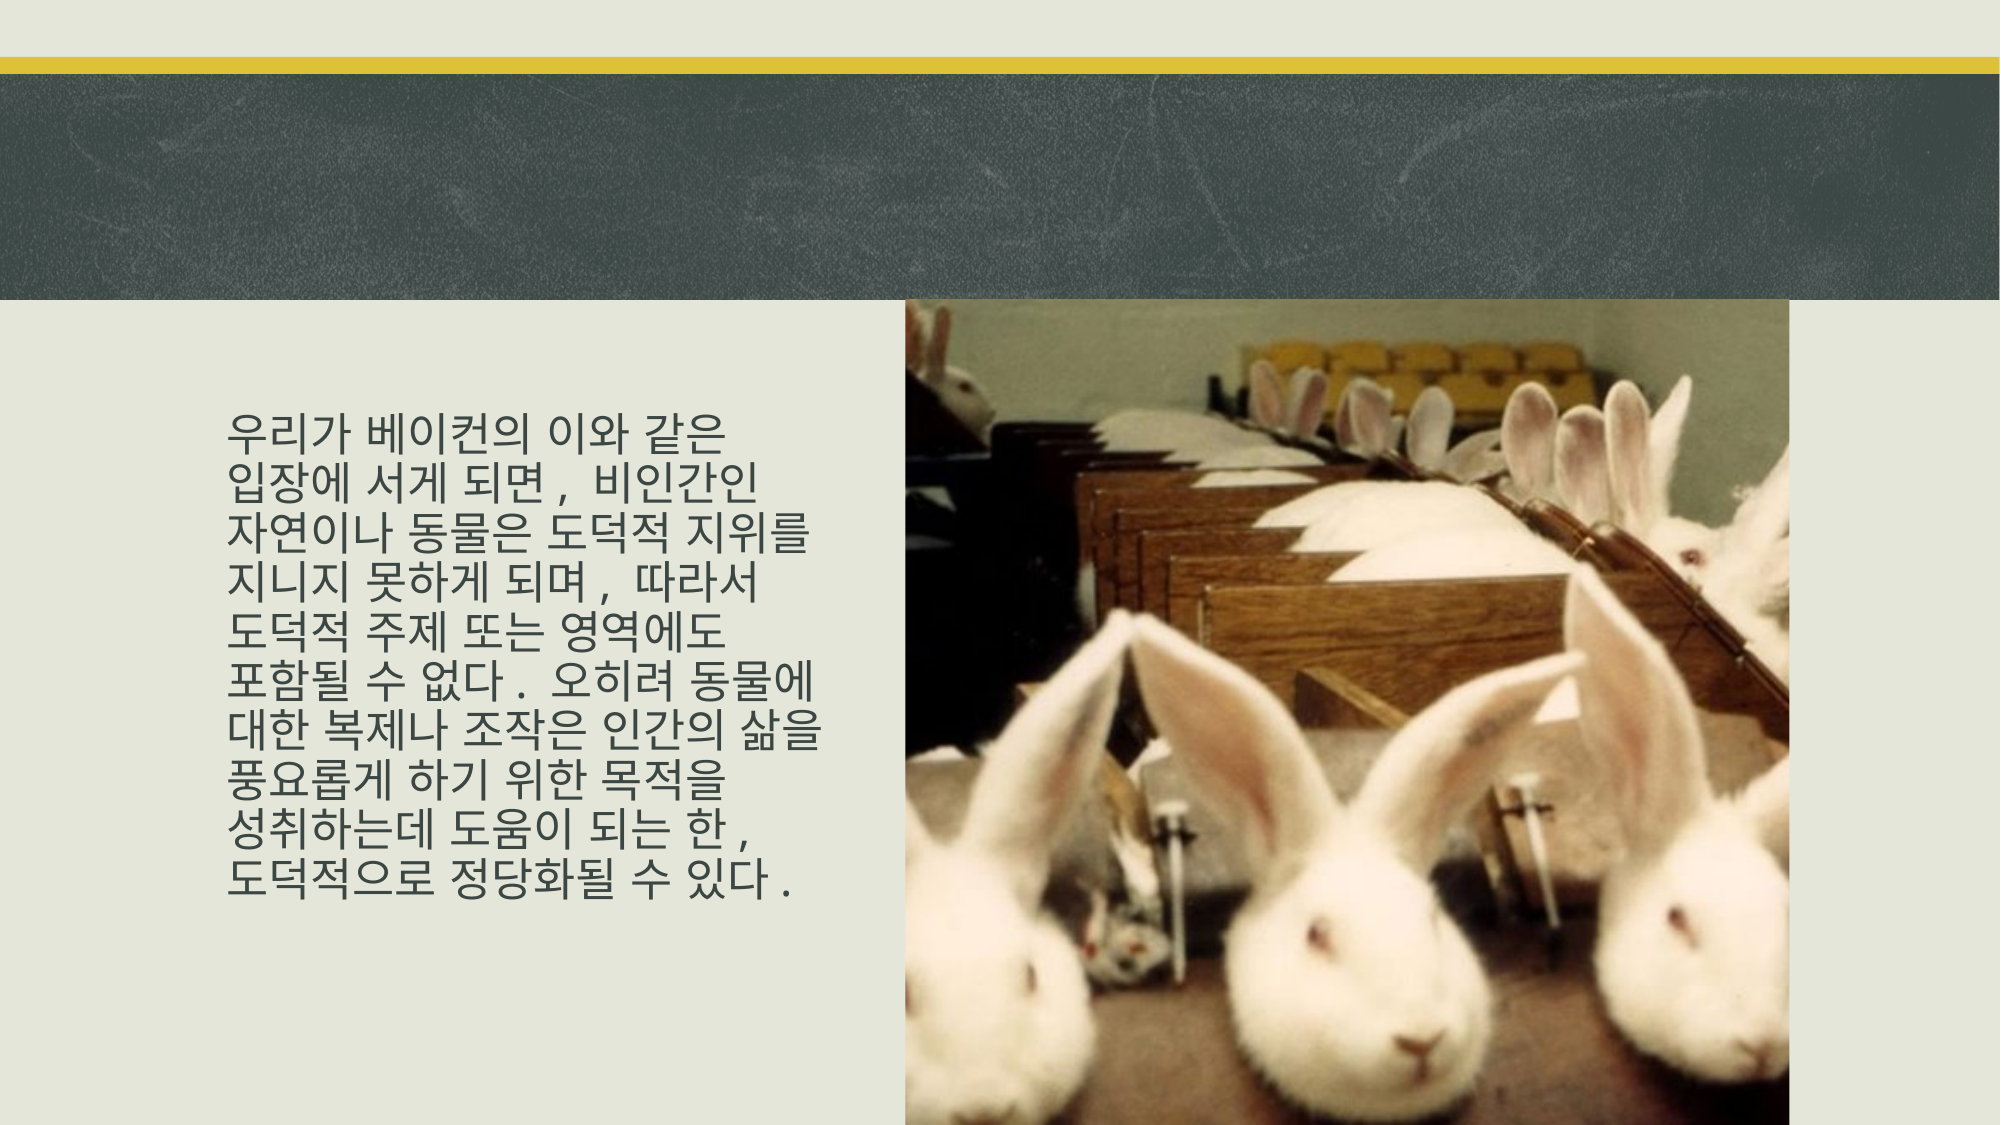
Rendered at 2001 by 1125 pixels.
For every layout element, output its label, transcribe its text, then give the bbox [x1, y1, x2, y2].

list 우리가 베이컨의 이와 같은 입장에 서게 되면, 비인간인 자연이나 동물은 도덕적 지위를 지니지 못하게 되며, 따라서 도덕적 주제 또는 영역에도 포함될 수 없다. 오히려 동물에 대한 복제나 조작은 인간의 삶을 풍요롭게 하기 위한 목적을 성취하는데 도움이 되는 한, 도덕적으로 정당화될 수 있다. [211, 404, 841, 1014]
picture [0, 74, 2000, 1125]
